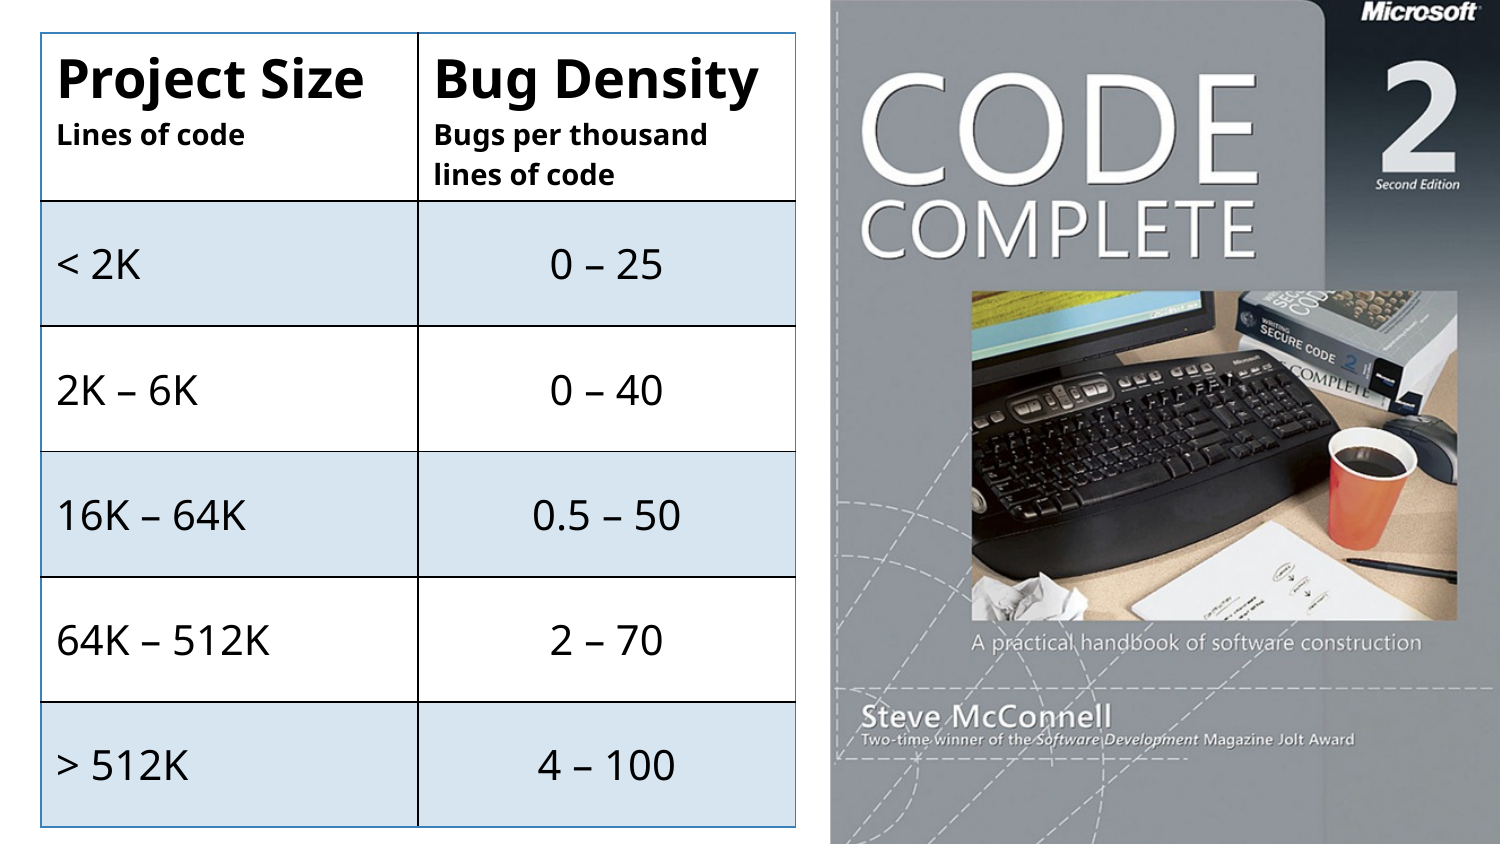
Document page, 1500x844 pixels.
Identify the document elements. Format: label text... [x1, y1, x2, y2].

table_cell 0.5 – 50 [419, 452, 795, 576]
table_cell 64K – 512K [42, 578, 417, 701]
table_cell 4 – 100 [419, 703, 795, 826]
table_cell 0 – 40 [419, 327, 795, 451]
table_cell 2K – 6K [42, 327, 417, 451]
table_cell 16K – 64K [42, 452, 417, 576]
picture [830, 0, 1500, 844]
table_cell > 512K [42, 703, 417, 826]
table_cell 2 – 70 [419, 578, 795, 701]
table_header Project Size Lines of code [42, 34, 417, 200]
table_header Bug Density Bugs per thousand lines of code [419, 34, 795, 200]
table_cell < 2K [42, 202, 417, 325]
table_cell 0 – 25 [419, 202, 795, 325]
